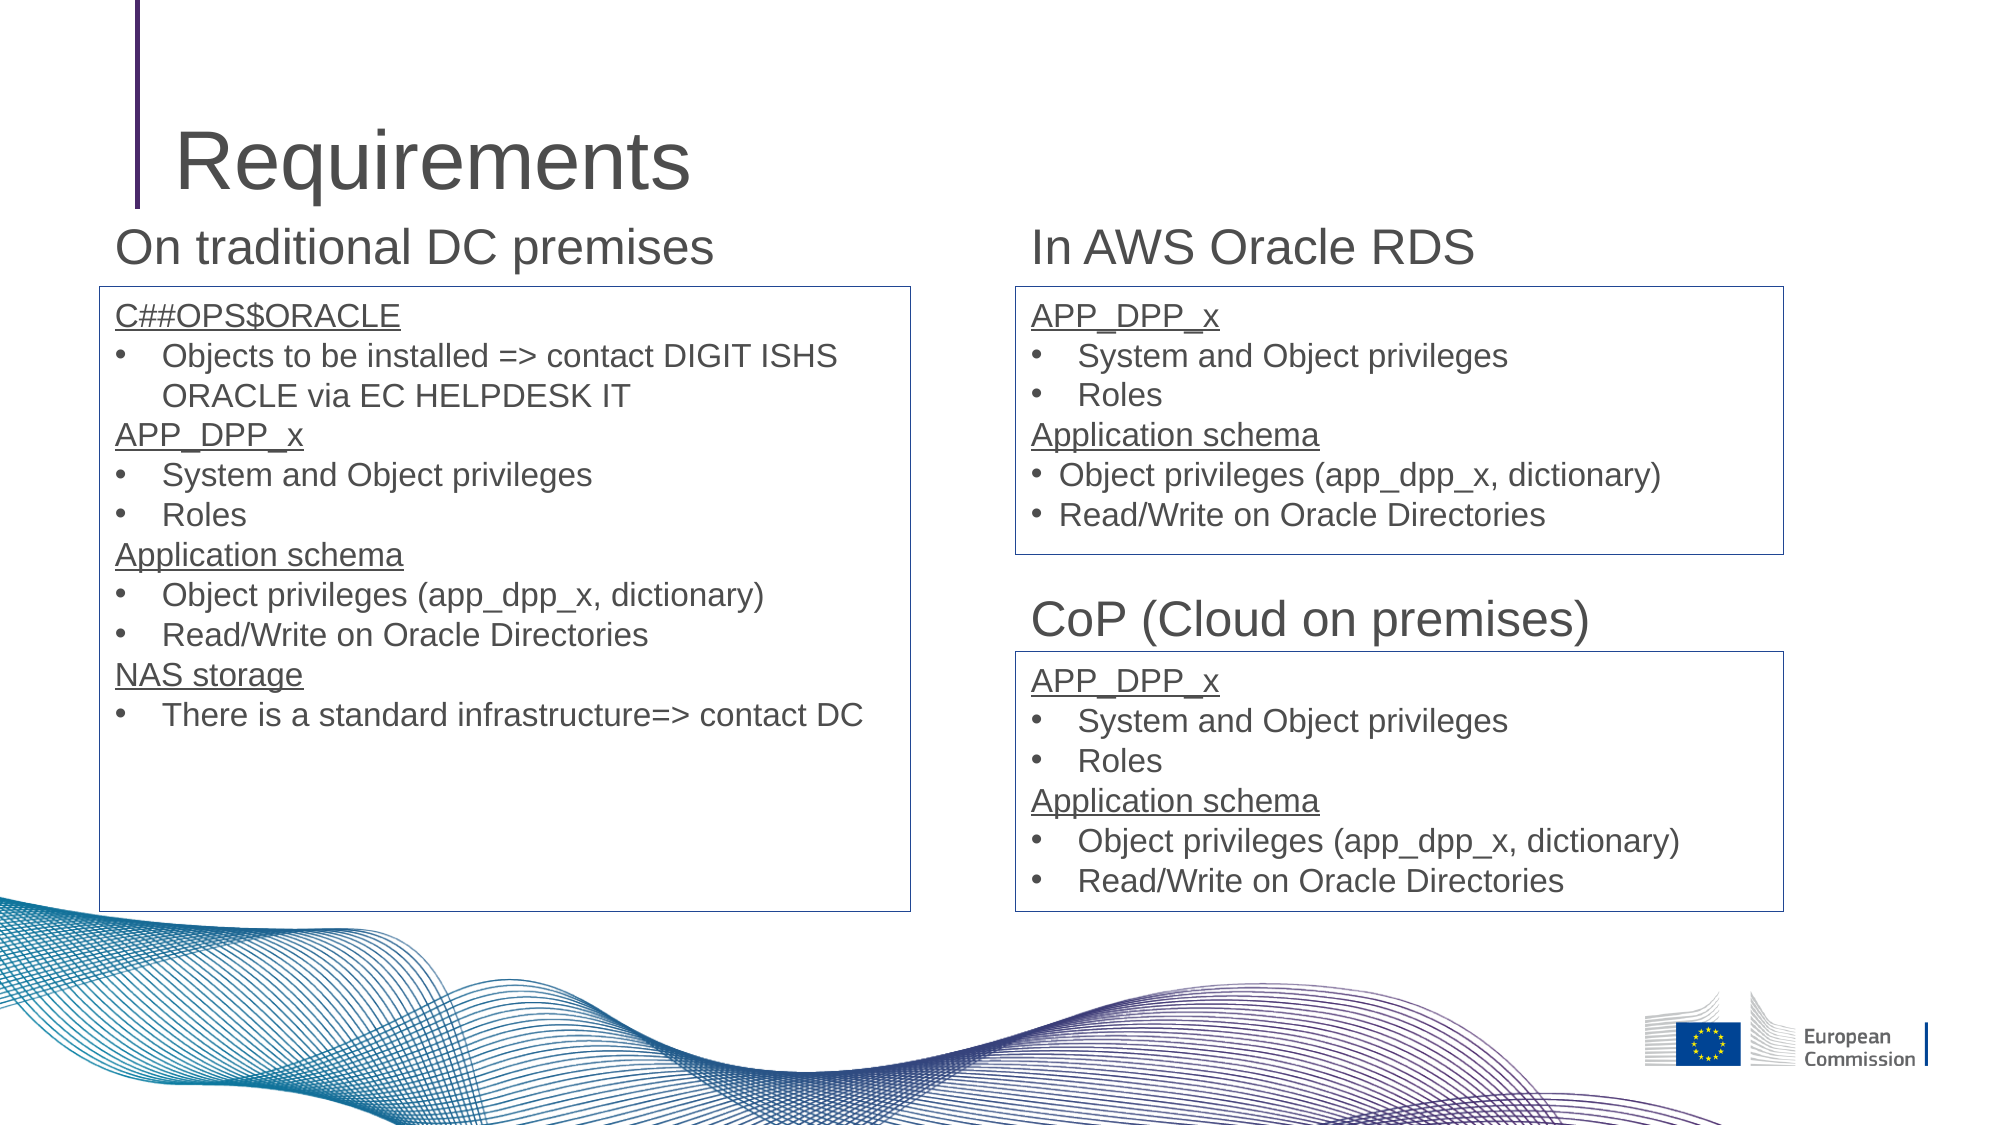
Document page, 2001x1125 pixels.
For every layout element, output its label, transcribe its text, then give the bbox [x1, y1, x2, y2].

text_box In AWS Oracle RDS [1015, 207, 1900, 283]
text_box C##OPS$ORACLE Objects to be installed => contact DIGIT ISHS ORACLE via EC HELPDESK IT APP_DPP_x System and Object privileges Roles Application schema Object privileges (app_dpp_x, dictionary) Read/Write on Oracle Directories NAS storage There is a standard infrastructure=> contact DC [99, 286, 911, 912]
text_box APP_DPP_x System and Object privileges Roles Application schema Object privileges (app_dpp_x, dictionary) Read/Write on Oracle Directories [1015, 651, 1784, 912]
title Requirements [159, 79, 1885, 208]
text_box CoP (Cloud on premises) [1015, 548, 1900, 654]
text_box On traditional DC premises [99, 207, 984, 283]
text_box APP_DPP_x System and Object privileges Roles Application schema Object privileges (app_dpp_x, dictionary) Read/Write on Oracle Directories [1015, 286, 1784, 548]
picture [0, 0, 2000, 1125]
